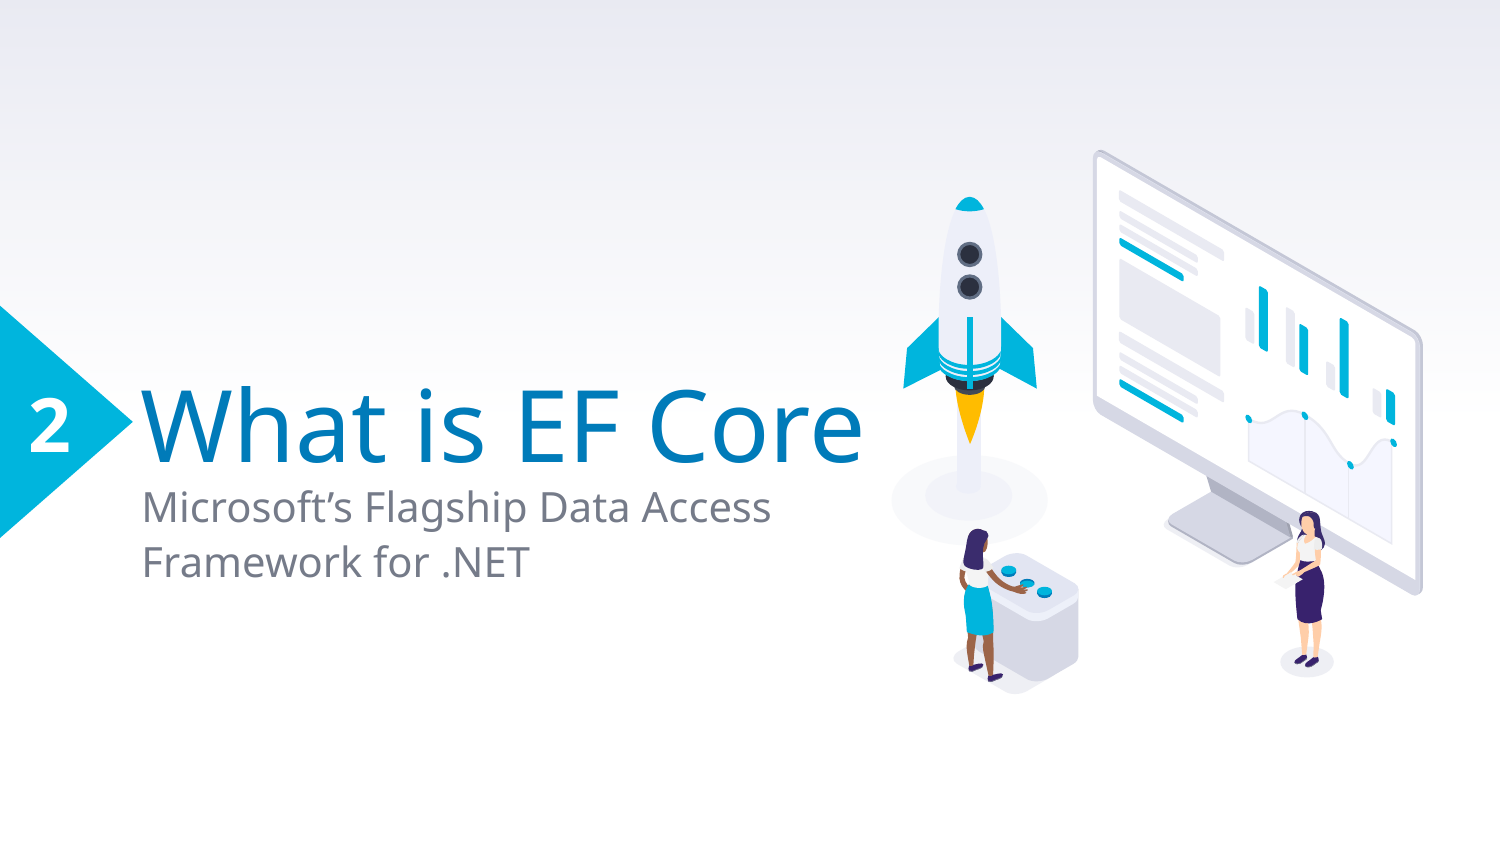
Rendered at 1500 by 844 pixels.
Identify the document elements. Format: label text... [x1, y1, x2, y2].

title What is EF Core [140, 291, 886, 482]
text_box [891, 149, 1424, 695]
subtitle Microsoft’s Flagship Data Access Framework for .NET [141, 475, 886, 539]
text_box 2 [0, 306, 100, 540]
